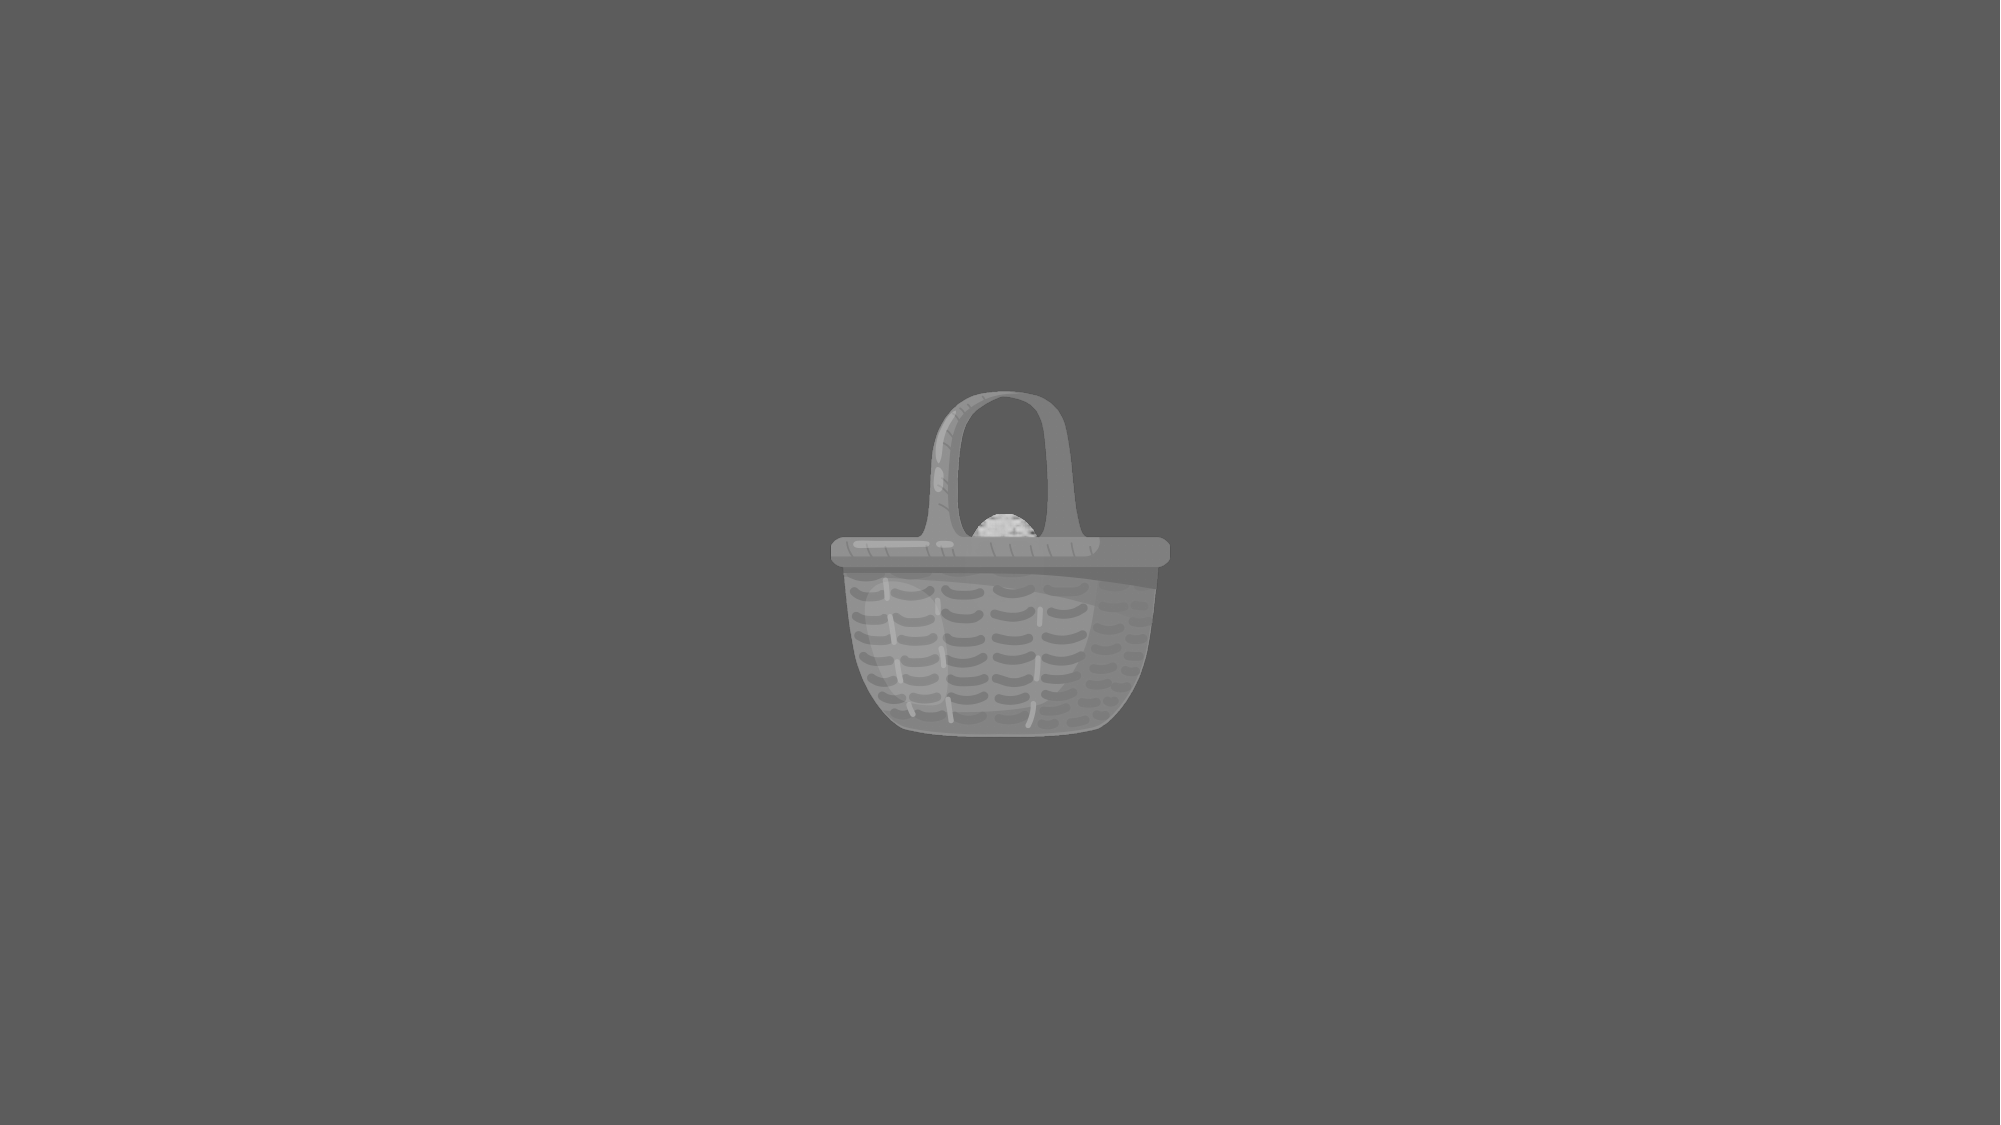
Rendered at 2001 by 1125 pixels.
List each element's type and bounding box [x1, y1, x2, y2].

picture [823, 385, 1187, 740]
